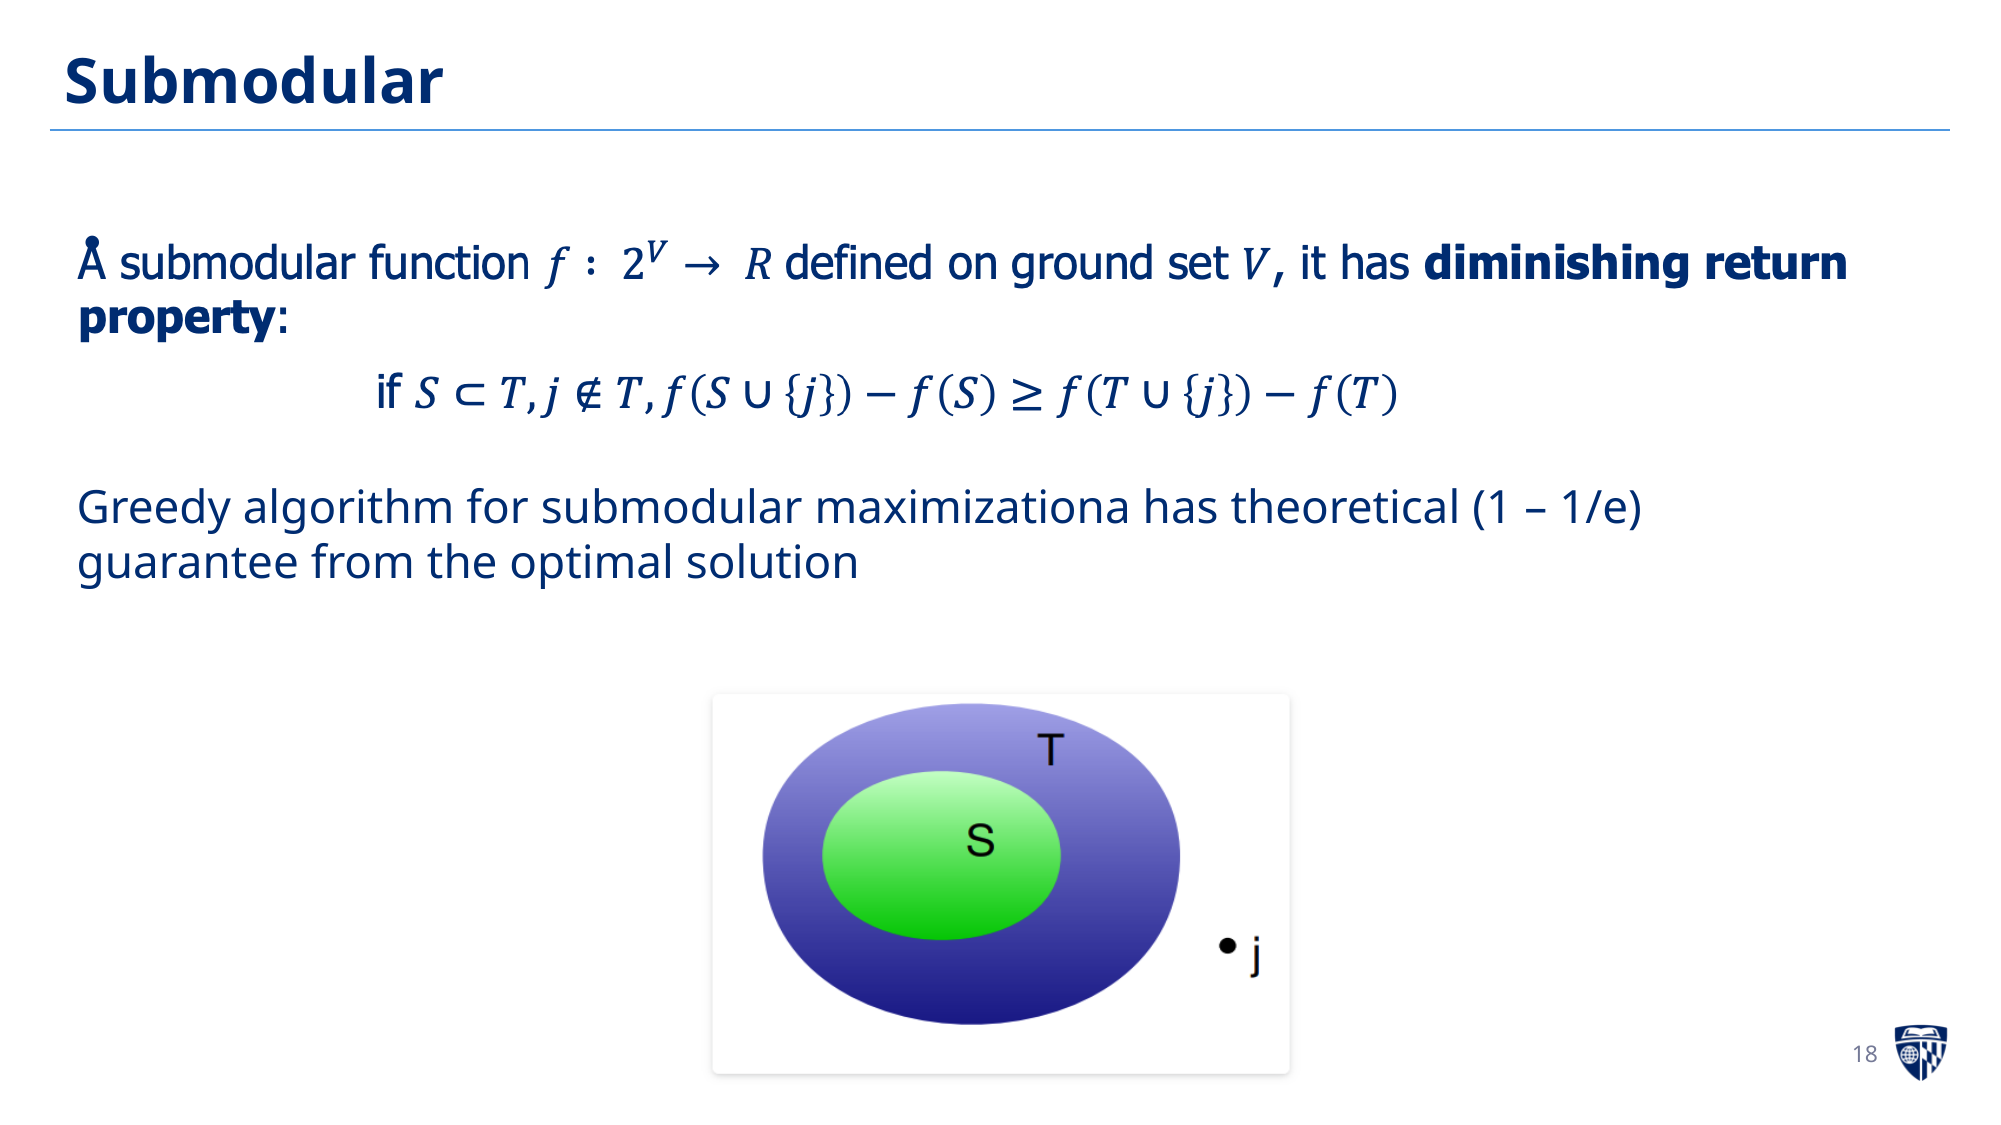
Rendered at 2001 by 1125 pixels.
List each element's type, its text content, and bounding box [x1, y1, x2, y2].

picture [1892, 1055, 1951, 1085]
picture [675, 683, 1325, 1086]
slide_number ‹#› [1676, 1025, 1879, 1085]
title Greedy algorithm for submodular maximizationa has theoretical (1 – 1/e) guarantee from the optimal solution [61, 455, 1863, 670]
list [49, 204, 1957, 1055]
title Submodular [49, 40, 1951, 127]
